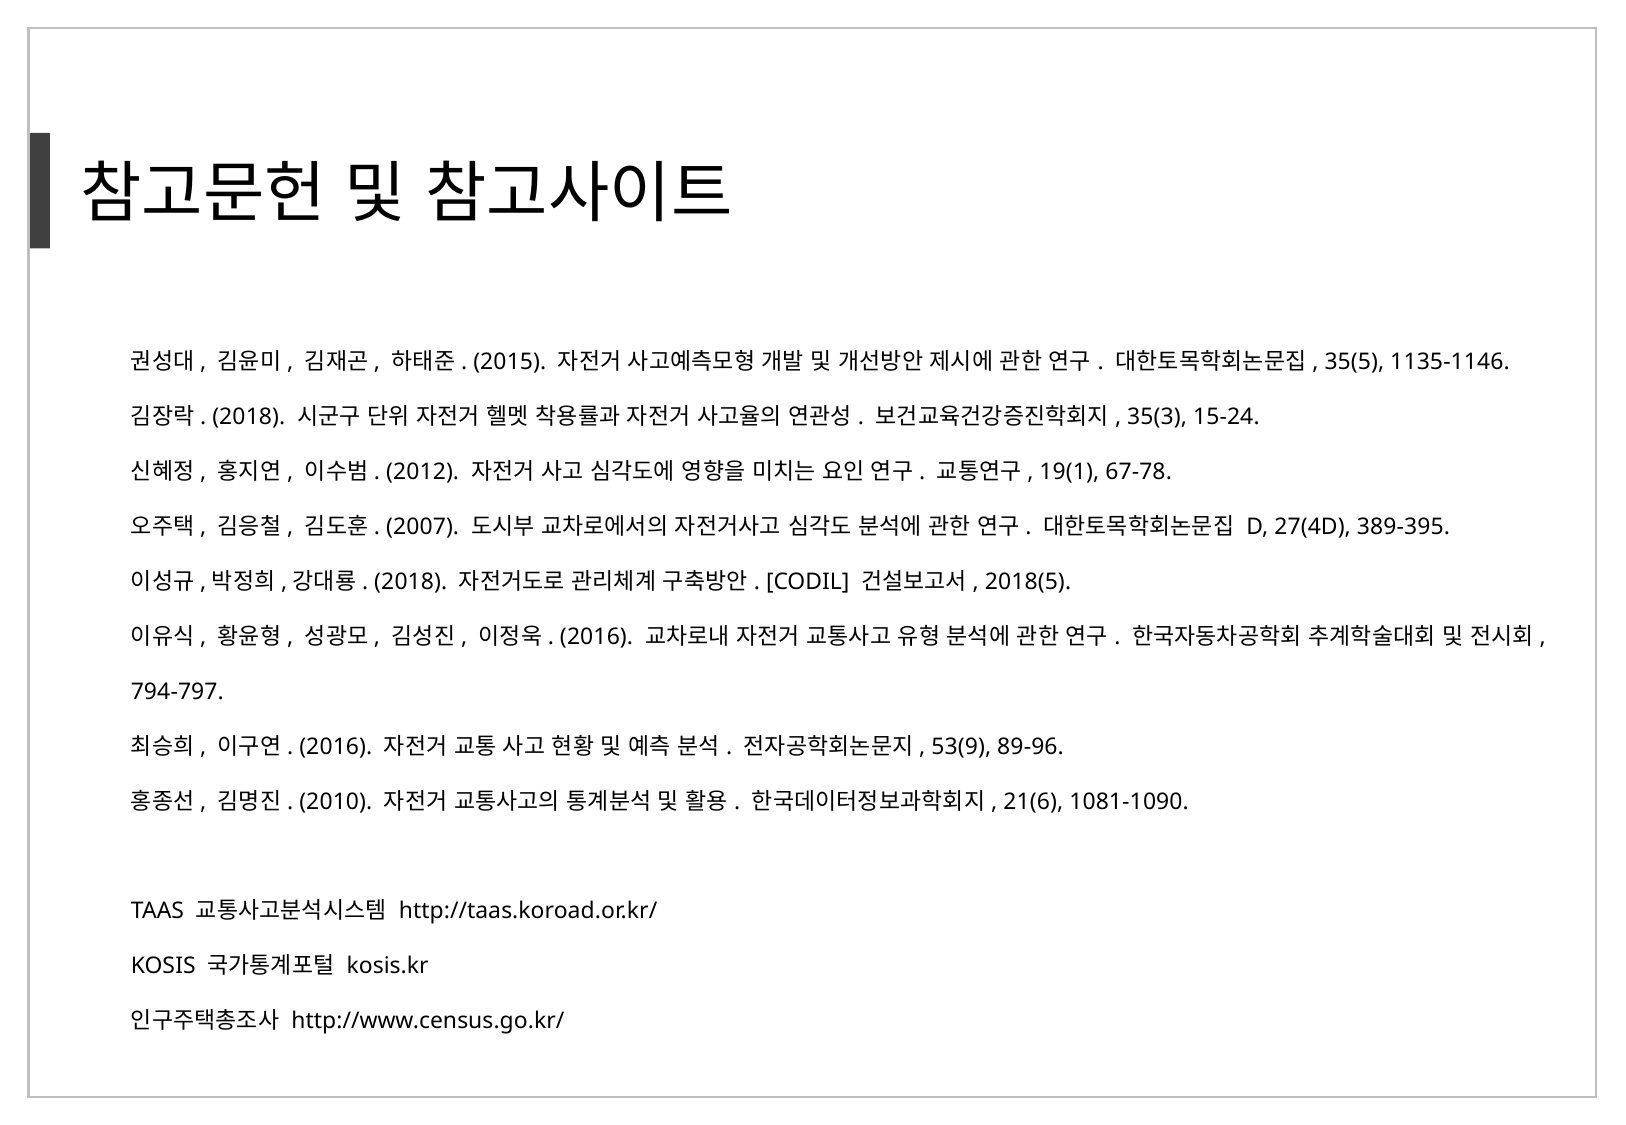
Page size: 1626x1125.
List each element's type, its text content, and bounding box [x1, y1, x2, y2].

text_box 참고문헌 및 참고사이트 [65, 142, 755, 238]
text_box [27, 27, 1597, 1098]
text_box 권성대, 김윤미, 김재곤, 하태준. (2015). 자전거 사고예측모형 개발 및 개선방안 제시에 관한 연구. 대한토목학회논문집, 35(5), 1135-1146. 김장락. (2018). 시군구 단위 자전거 헬멧 착용률과 자전거 사고율의 연관성. 보건교육건강증진학회지, 35(3), 15-24. 신혜정, 홍지연, 이수범. (2012). 자전거 사고 심각도에 영향을 미치는 요인 연구. 교통연구, 19(1), 67-78. 오주택, 김응철, 김도훈. (2007). 도시부 교차로에서의 자전거사고 심각도 분석에 관한 연구. 대한토목학회논문집 D, 27(4D), 389-395. 이성규,박정희,강대룡. (2018). 자전거도로 관리체계 구축방안. [CODIL] 건설보고서, 2018(5). 이유식, 황윤형, 성광모, 김성진, 이정욱. (2016). 교차로내 자전거 교통사고 유형 분석에 관한 연구. 한국자동차공학회 추계학술대회 및 전시회, 794-797. 최승희, 이구연. (2016). 자전거 교통 사고 현황 및 예측 분석. 전자공학회논문지, 53(9), 89-96. 홍종선, 김명진. (2010). 자전거 교통사고의 통계분석 및 활용. 한국데이터정보과학회지, 21(6), 1081-1090. TAAS 교통사고분석시스템 http://taas.koroad.or.kr/ KOSIS 국가통계포털 kosis.kr 인구주택총조사 http://www.census.go.kr/ [115, 312, 1562, 1041]
